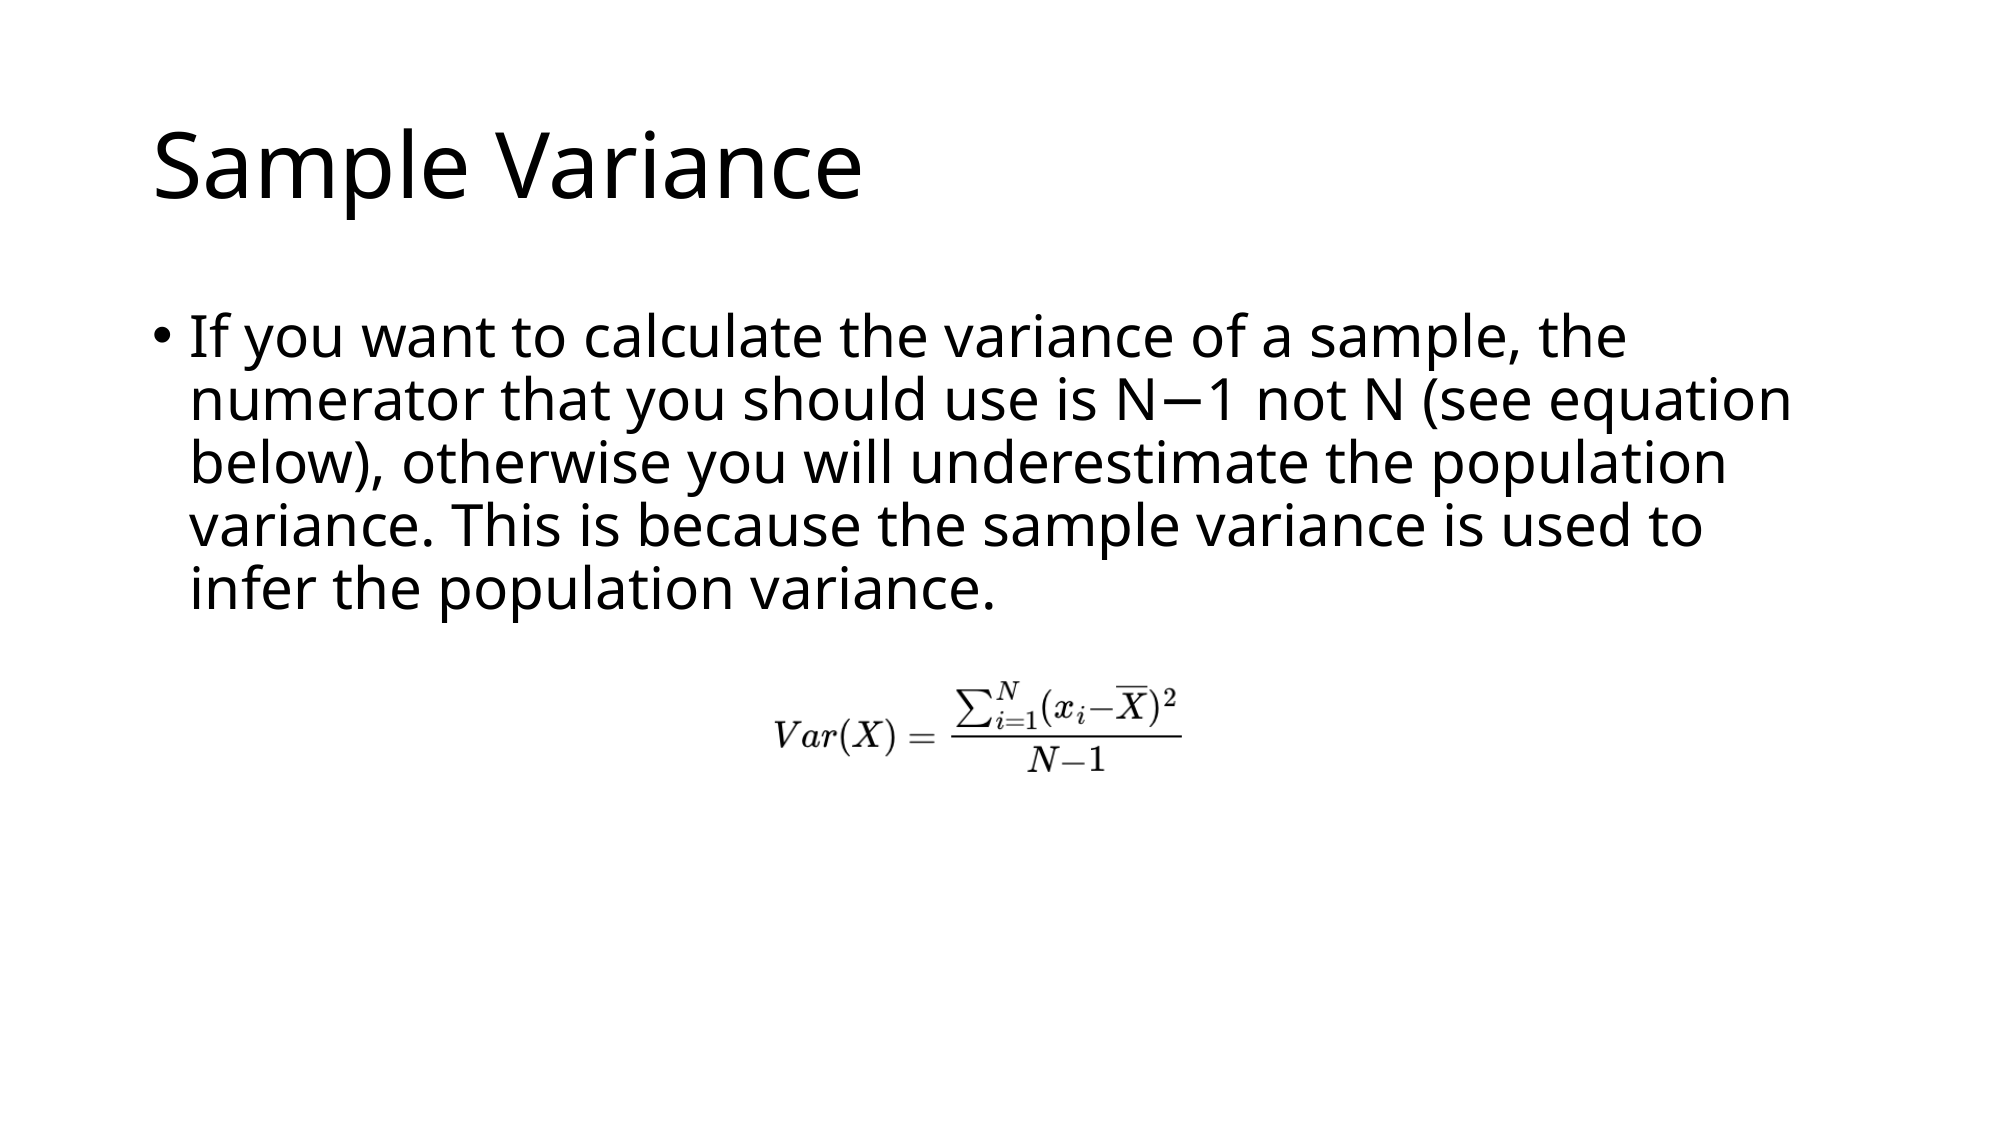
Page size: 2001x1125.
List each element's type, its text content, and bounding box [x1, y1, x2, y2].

list If you want to calculate the variance of a sample, the numerator that you should use is N−1 not N (see equation below), otherwise you will underestimate the population variance. This is because the sample variance is used to infer the population variance. [137, 299, 1863, 1014]
title Sample Variance [137, 59, 1863, 278]
picture [730, 656, 1233, 796]
